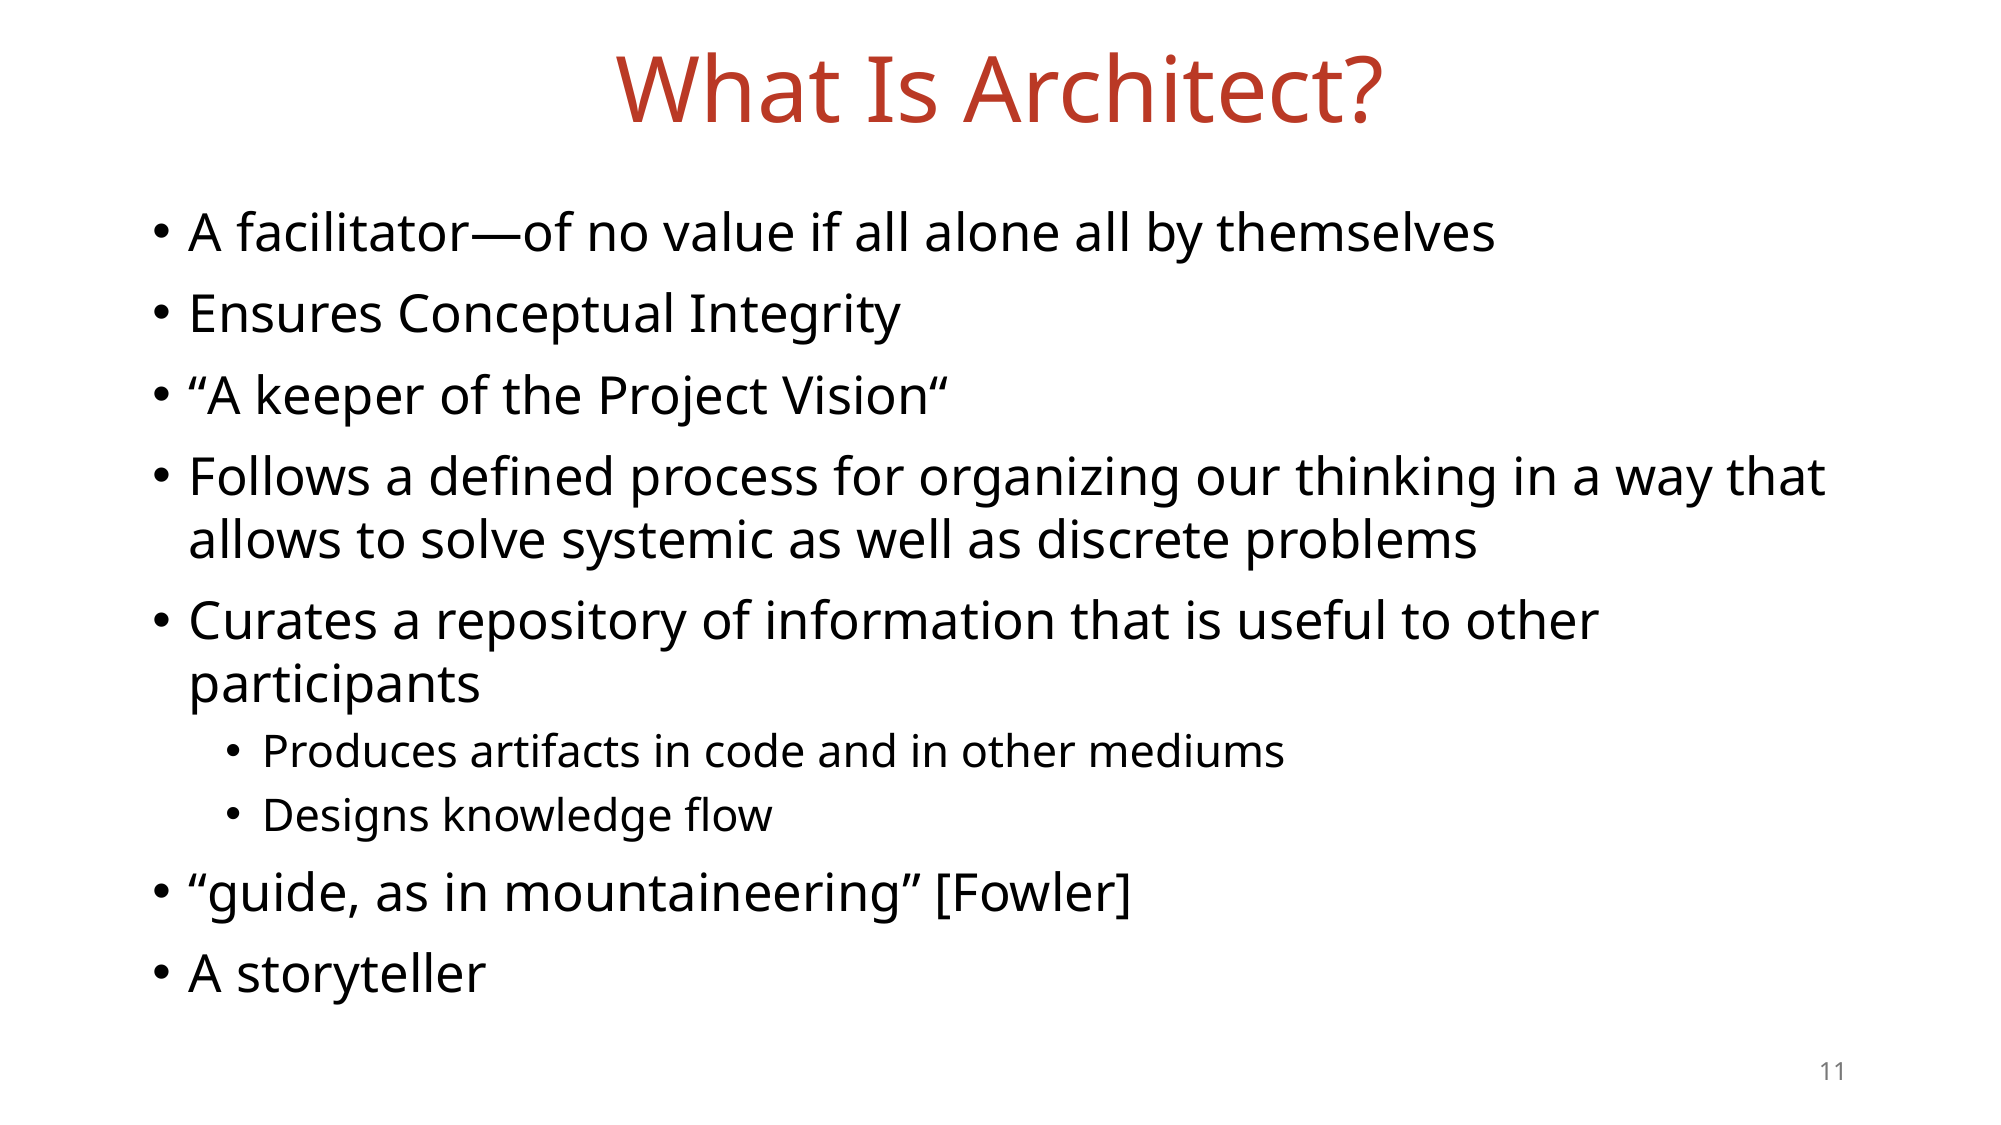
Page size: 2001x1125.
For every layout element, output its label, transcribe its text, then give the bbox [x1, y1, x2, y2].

list A facilitator—of no value if all alone all by themselves Ensures Conceptual Integrity “A keeper of the Project Vision“ Follows a defined process for organizing our thinking in a way that allows to solve systemic as well as discrete problems Curates a repository of information that is useful to other participants Produces artifacts in code and in other mediums Designs knowledge flow “guide, as in mountaineering” [Fowler] A storyteller [137, 191, 1863, 1014]
title What Is Architect? [137, 29, 1863, 157]
slide_number 11 [1412, 1042, 1863, 1103]
